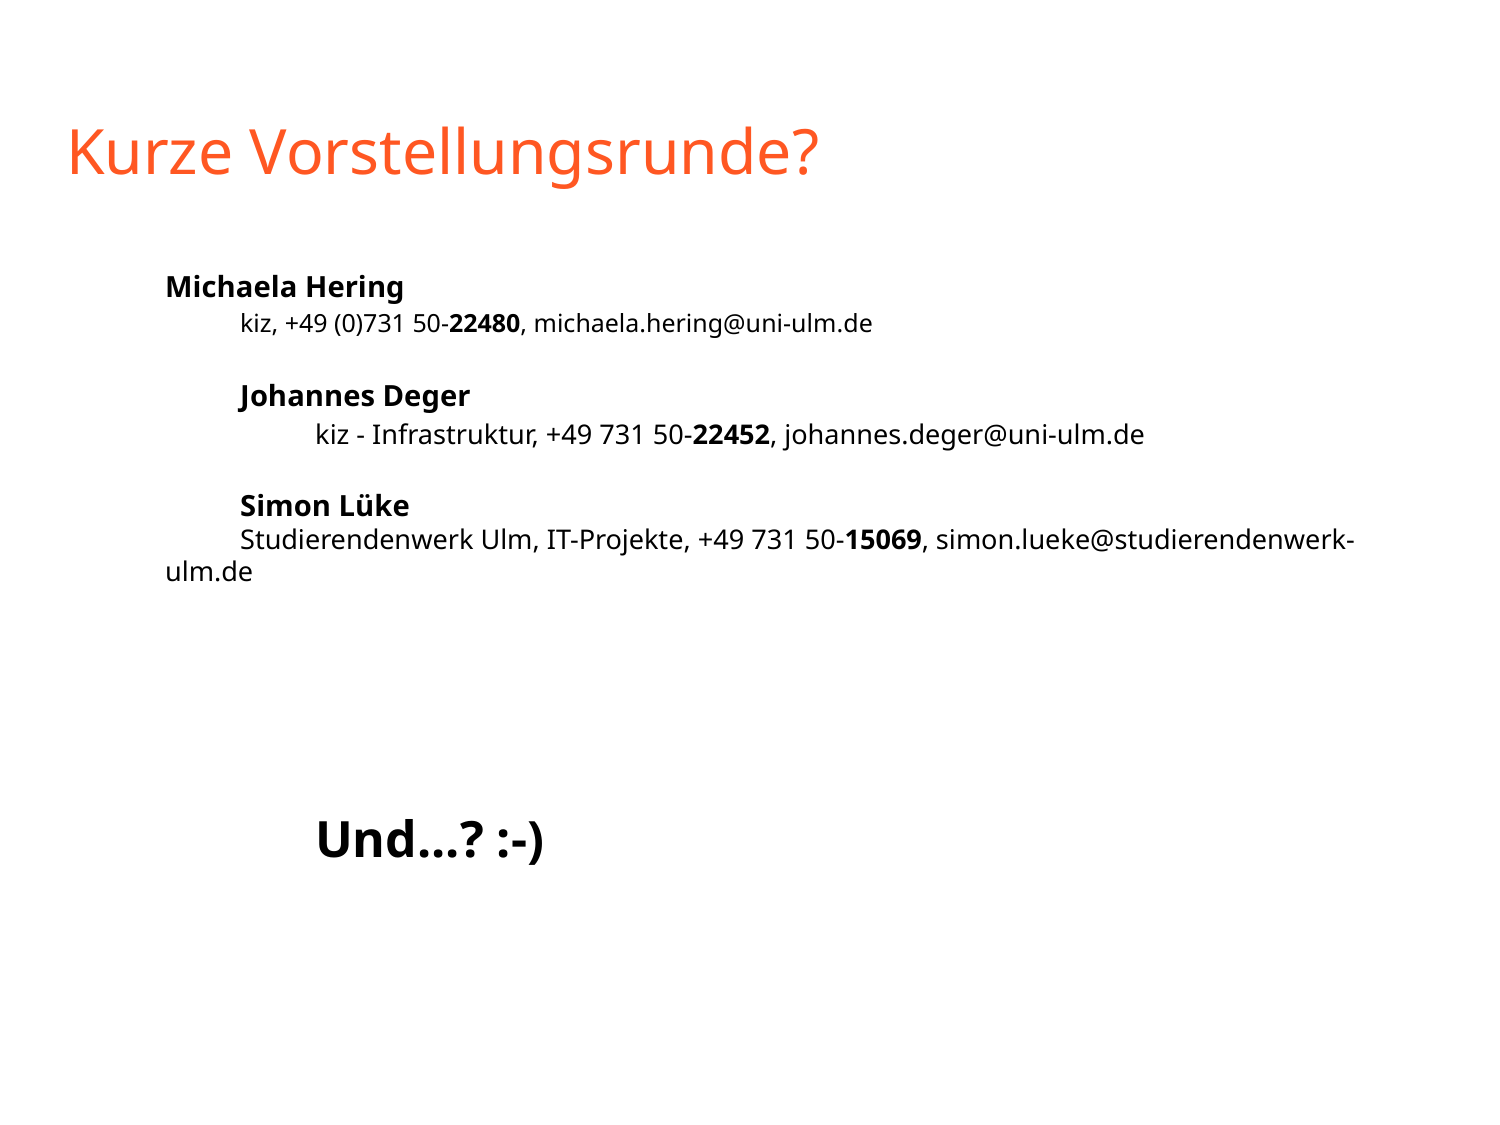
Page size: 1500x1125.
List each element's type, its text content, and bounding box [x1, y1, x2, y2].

title Kurze Vorstellungsrunde? [51, 97, 1449, 223]
list Michaela Hering kiz, +49 (0)731 50-22480, michaela.hering@uni-ulm.de Johannes Deger kiz - Infrastruktur, +49 731 50-22452, johannes.deger@uni-ulm.de Simon Lüke Studierendenwerk Ulm, IT-Projekte, +49 731 50-15069, simon.lueke@studierendenwerk-ulm.de Und...? :-) [150, 248, 1441, 996]
